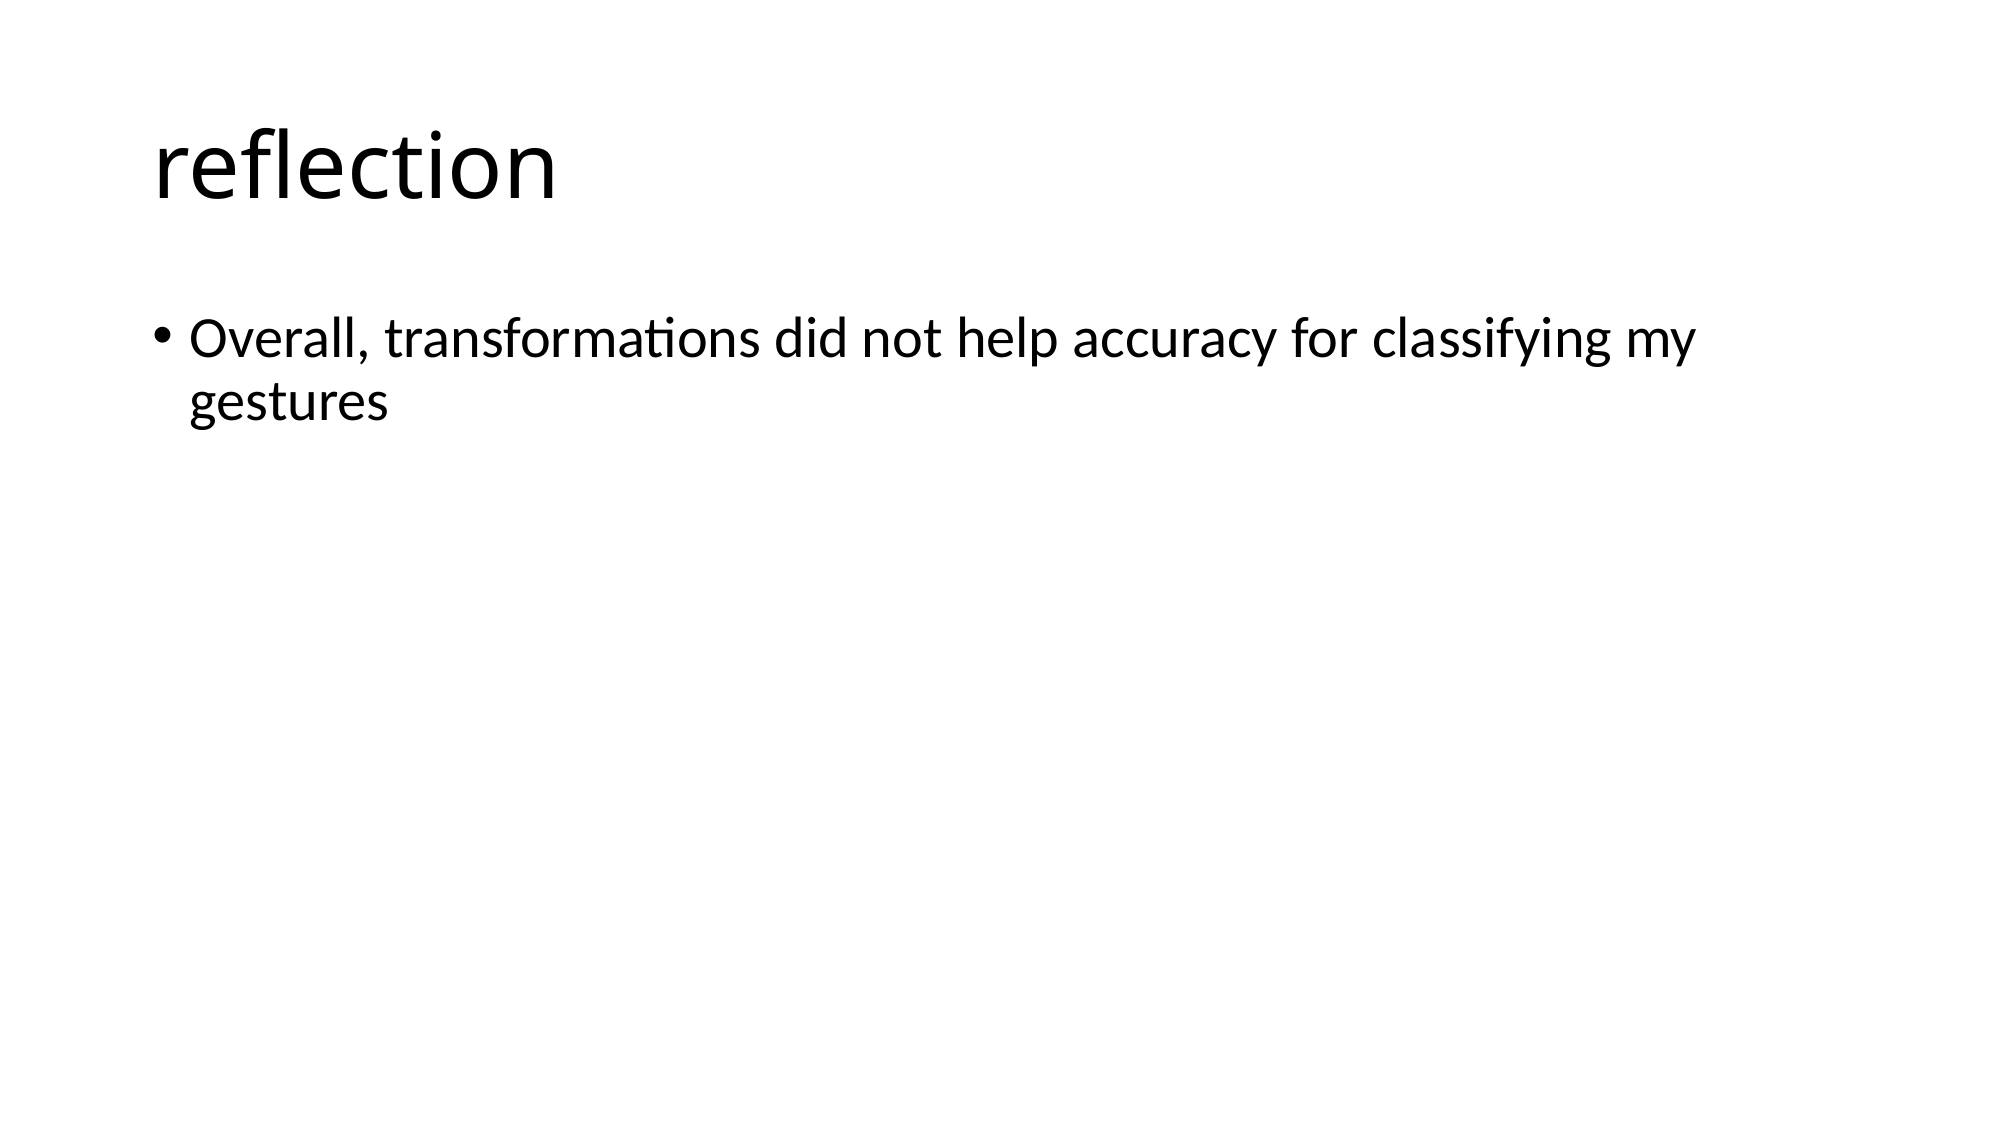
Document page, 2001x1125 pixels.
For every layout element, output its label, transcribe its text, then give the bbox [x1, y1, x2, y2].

list Overall, transformations did not help accuracy for classifying my gestures [137, 299, 1885, 1014]
title reflection [137, 59, 1863, 278]
